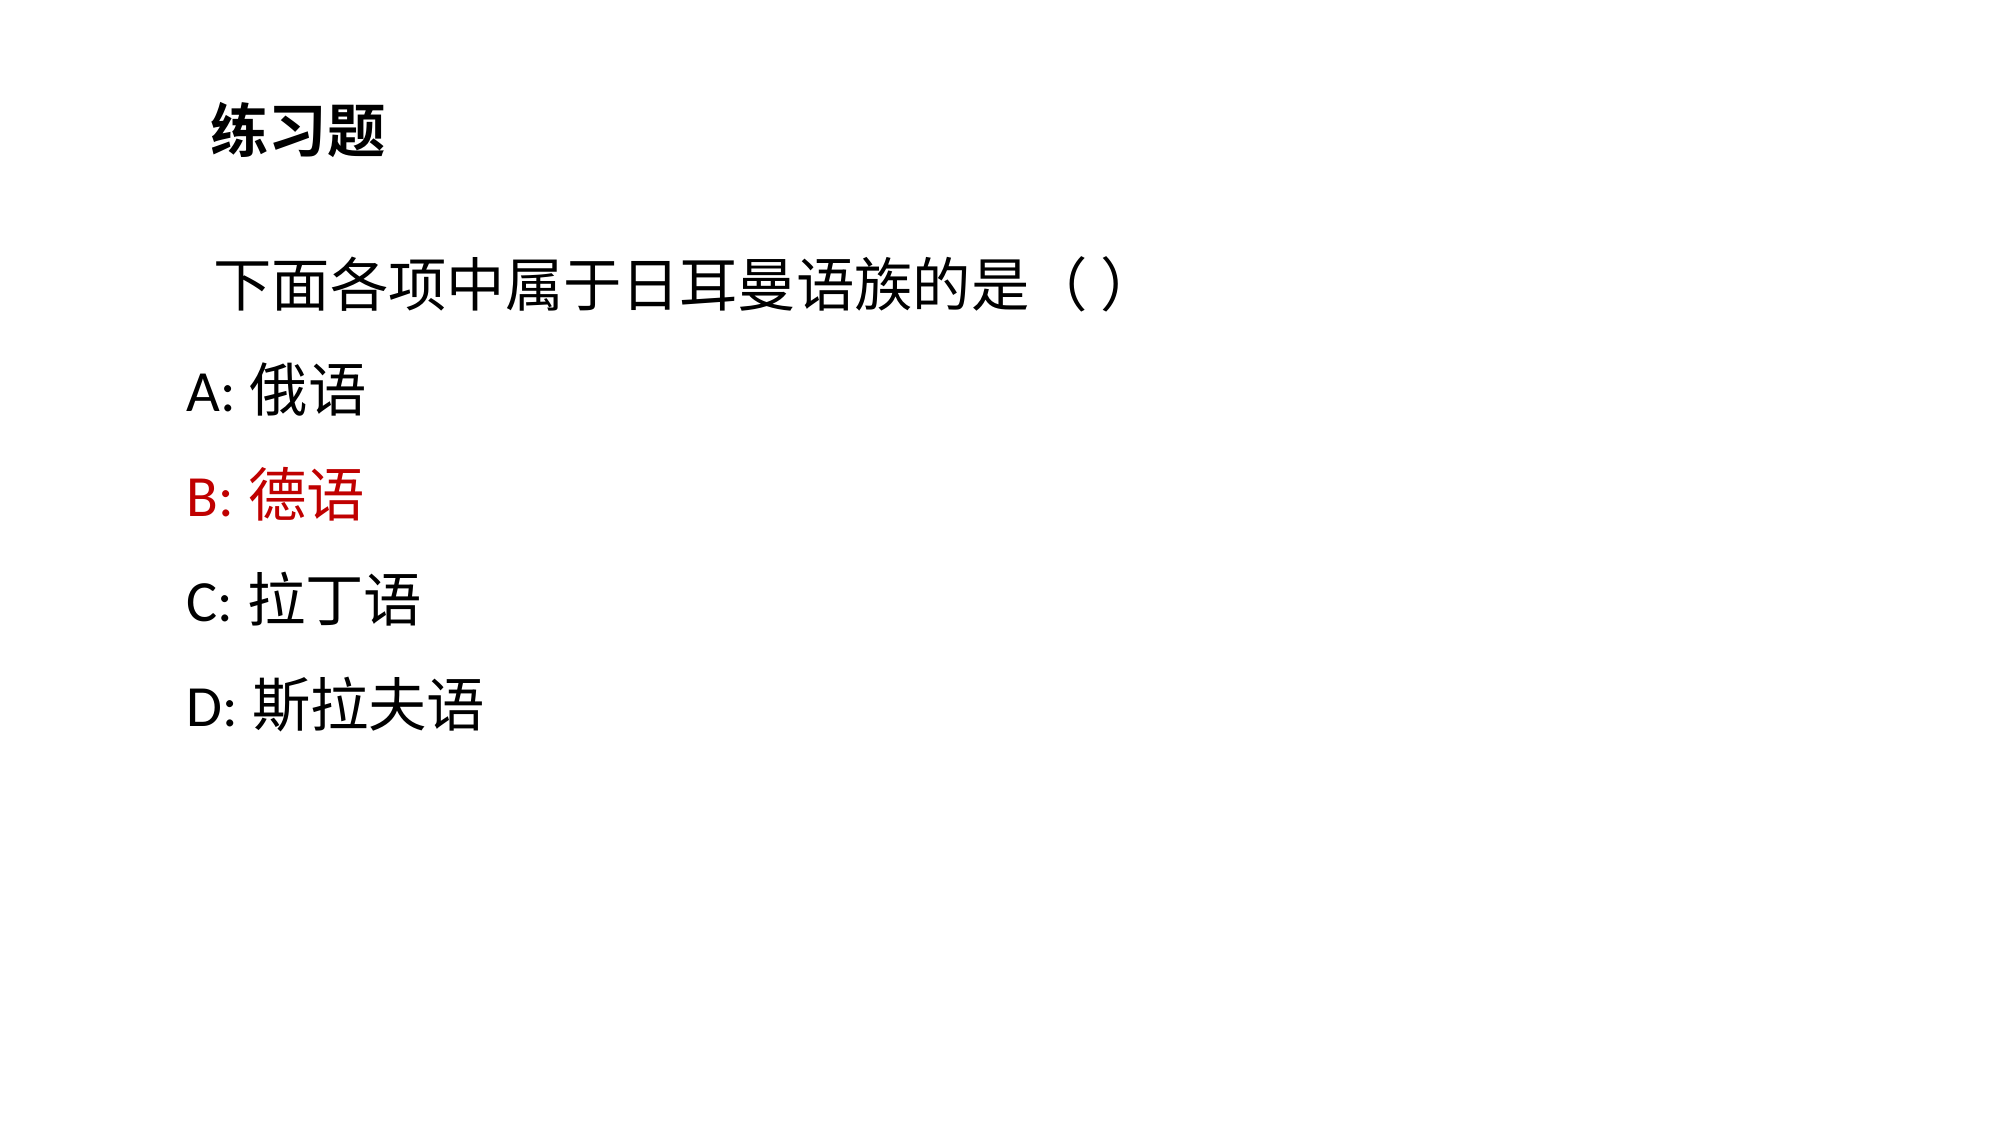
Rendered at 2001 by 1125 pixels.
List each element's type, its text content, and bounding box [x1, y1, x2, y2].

text_box 练习题 [196, 86, 401, 172]
text_box 下面各项中属于日耳曼语族的是（ ） A:俄语 B:德语 C:拉丁语 D:斯拉夫语 [172, 205, 1717, 746]
